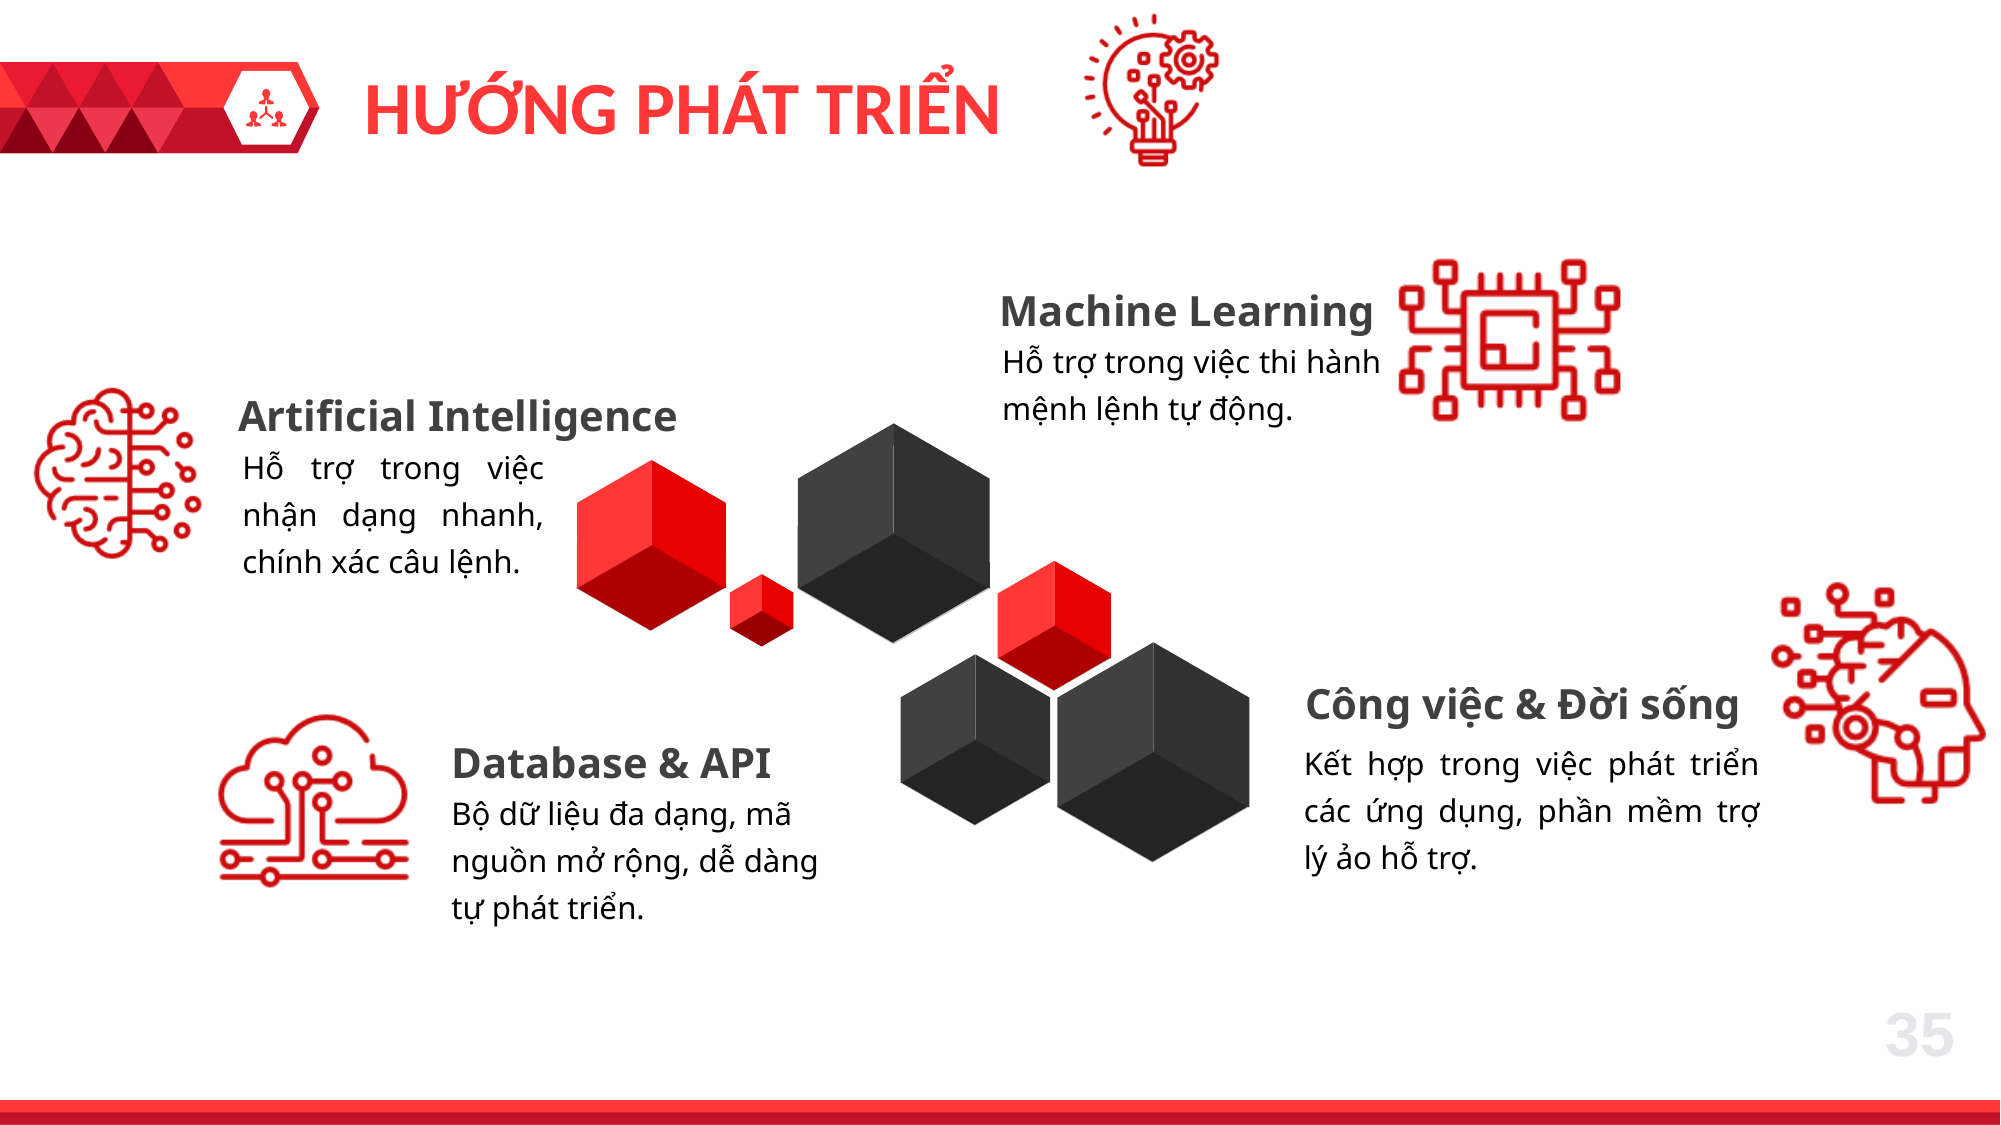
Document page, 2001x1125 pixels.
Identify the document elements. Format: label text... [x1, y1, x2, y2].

picture [1376, 246, 1635, 443]
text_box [985, 266, 1376, 430]
picture [207, 703, 421, 896]
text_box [797, 423, 990, 645]
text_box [223, 371, 703, 584]
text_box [576, 459, 726, 632]
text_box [729, 573, 794, 647]
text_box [1288, 660, 1816, 880]
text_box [436, 719, 854, 930]
text_box 35 [1870, 986, 1971, 1077]
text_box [900, 654, 1051, 826]
picture [19, 378, 220, 575]
picture [1076, 5, 1233, 172]
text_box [997, 560, 1111, 691]
picture [1767, 564, 1987, 817]
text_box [1057, 642, 1250, 863]
text_box HƯỚNG PHÁT TRIỂN [350, 52, 1050, 157]
